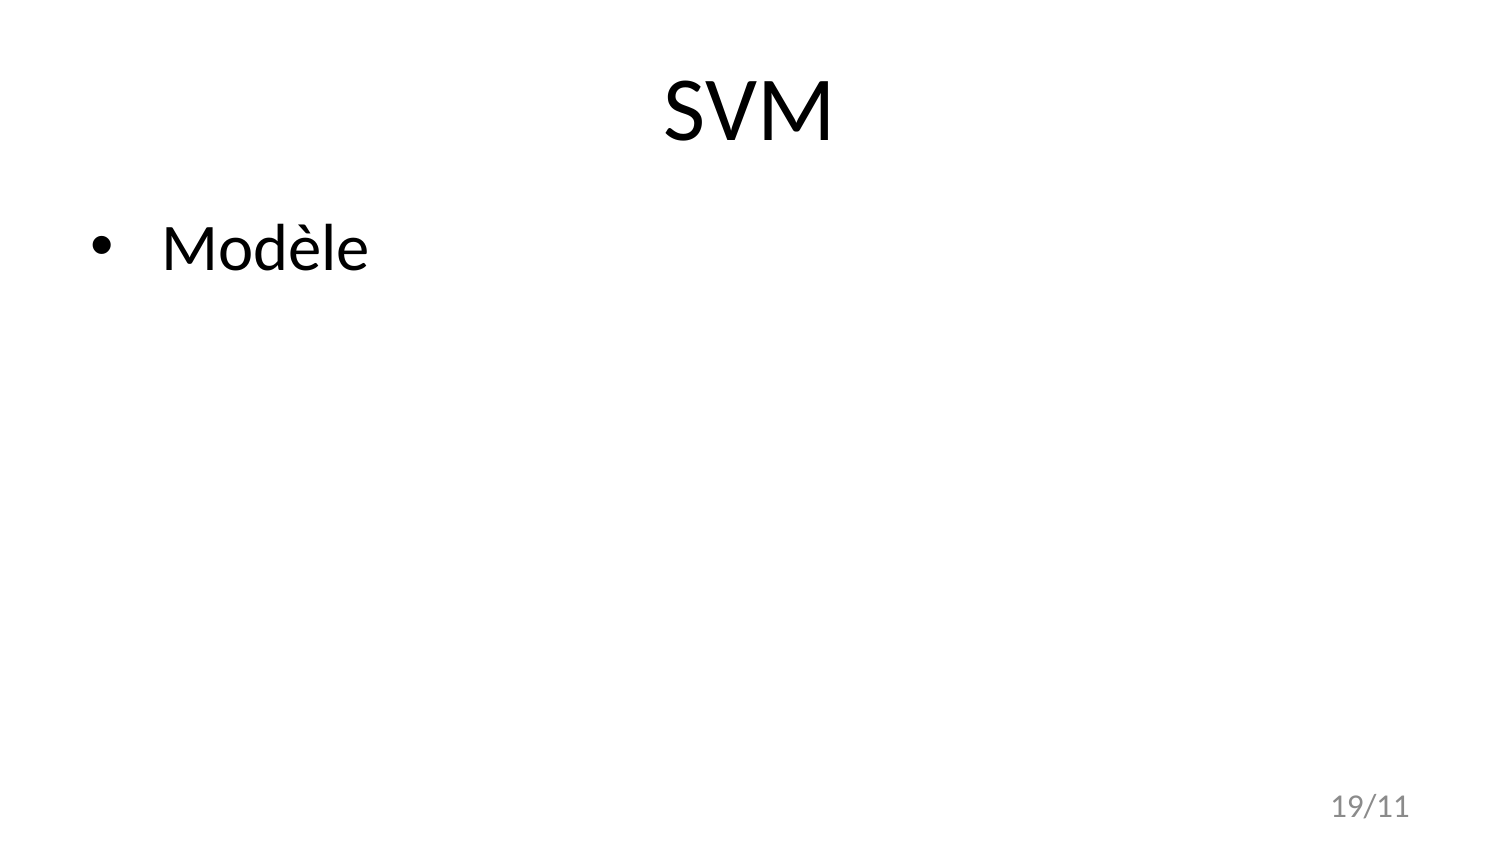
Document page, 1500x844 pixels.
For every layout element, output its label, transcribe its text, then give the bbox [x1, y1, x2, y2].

text_box SVM [74, 33, 1425, 174]
text_box <numéro>/11 [1074, 782, 1425, 827]
text_box Modèle [74, 196, 1425, 754]
